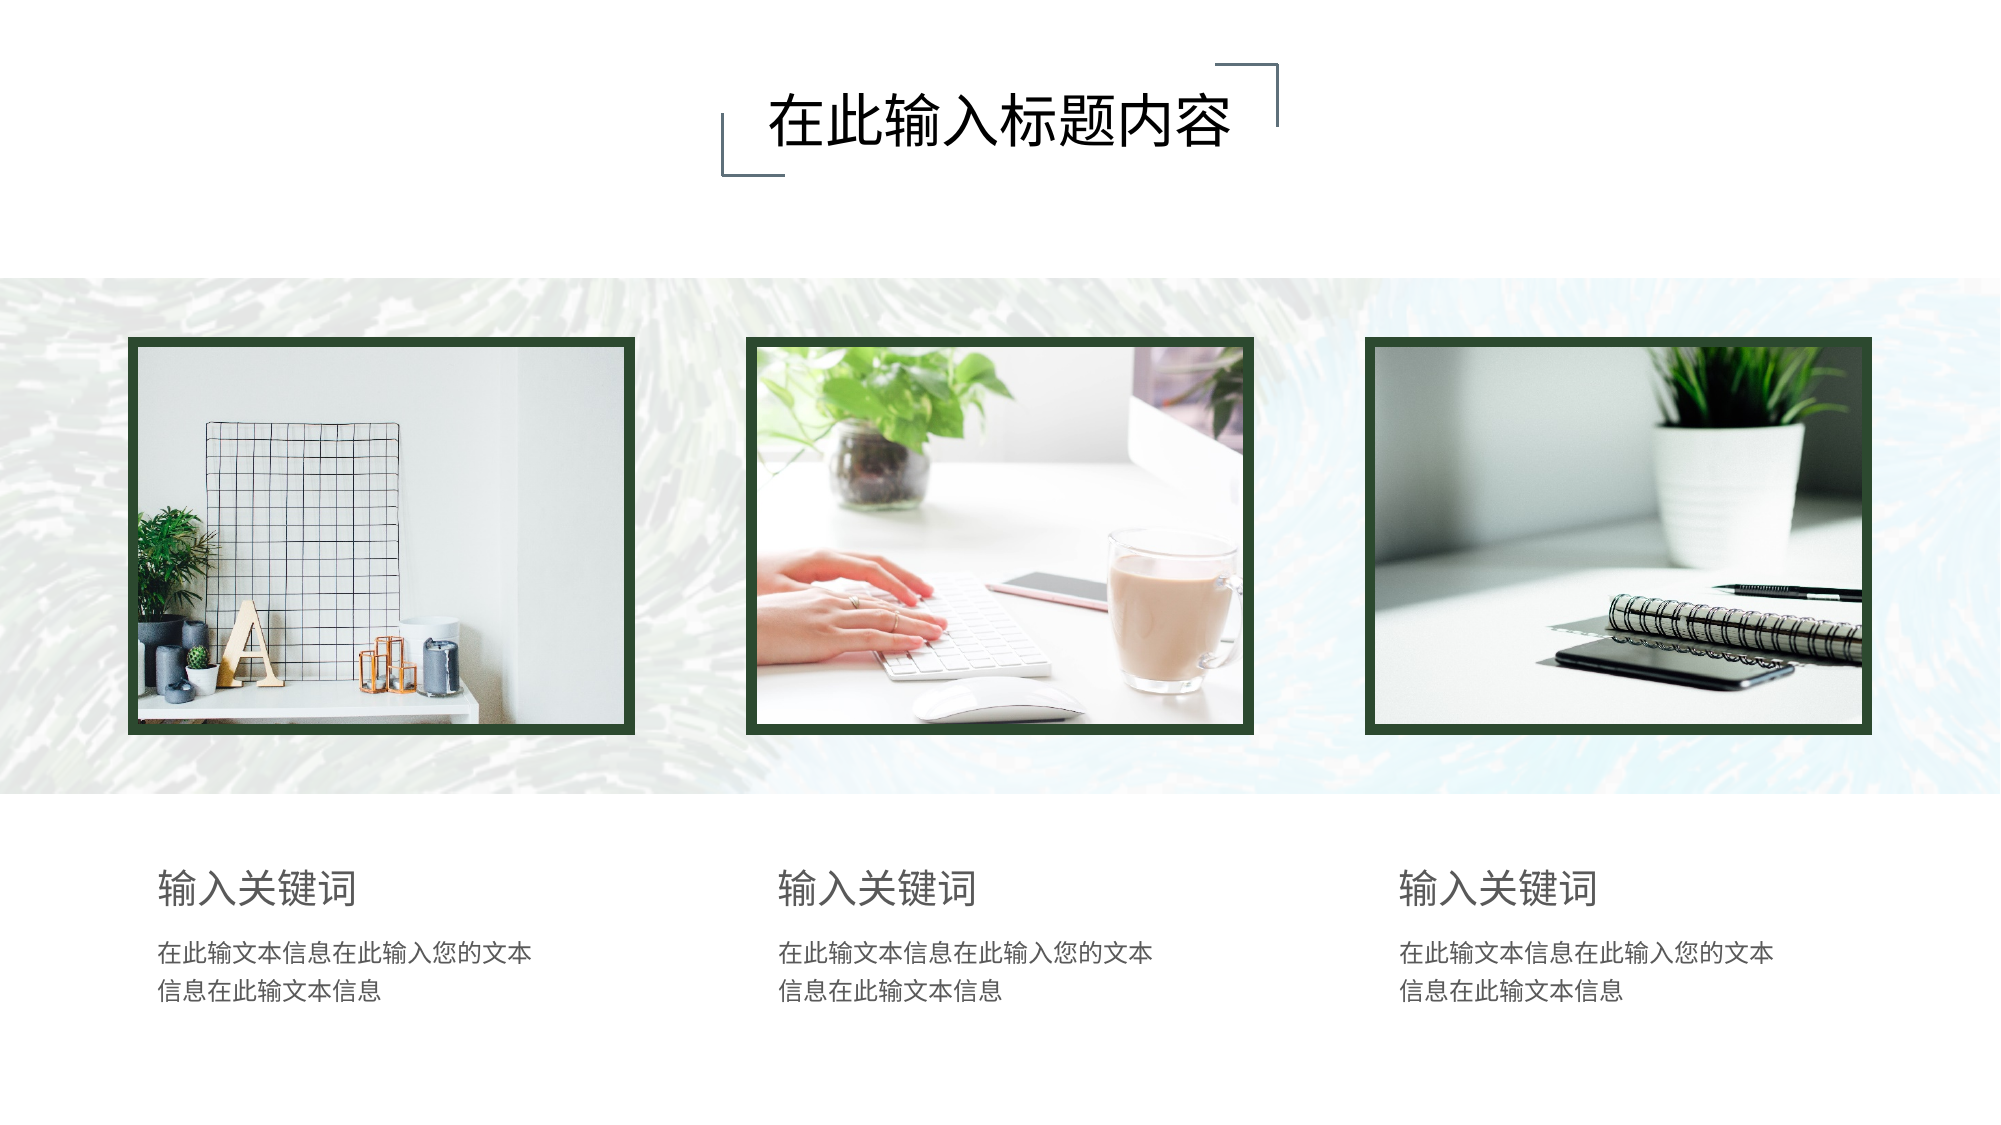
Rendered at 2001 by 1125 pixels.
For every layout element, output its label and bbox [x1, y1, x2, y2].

text_box [132, 341, 631, 731]
text_box [0, 277, 2000, 795]
text_box [1399, 863, 1775, 1005]
text_box [157, 863, 534, 1005]
text_box [722, 64, 1278, 176]
text_box [750, 341, 1249, 731]
text_box [1369, 341, 1868, 731]
text_box [778, 863, 1155, 1005]
